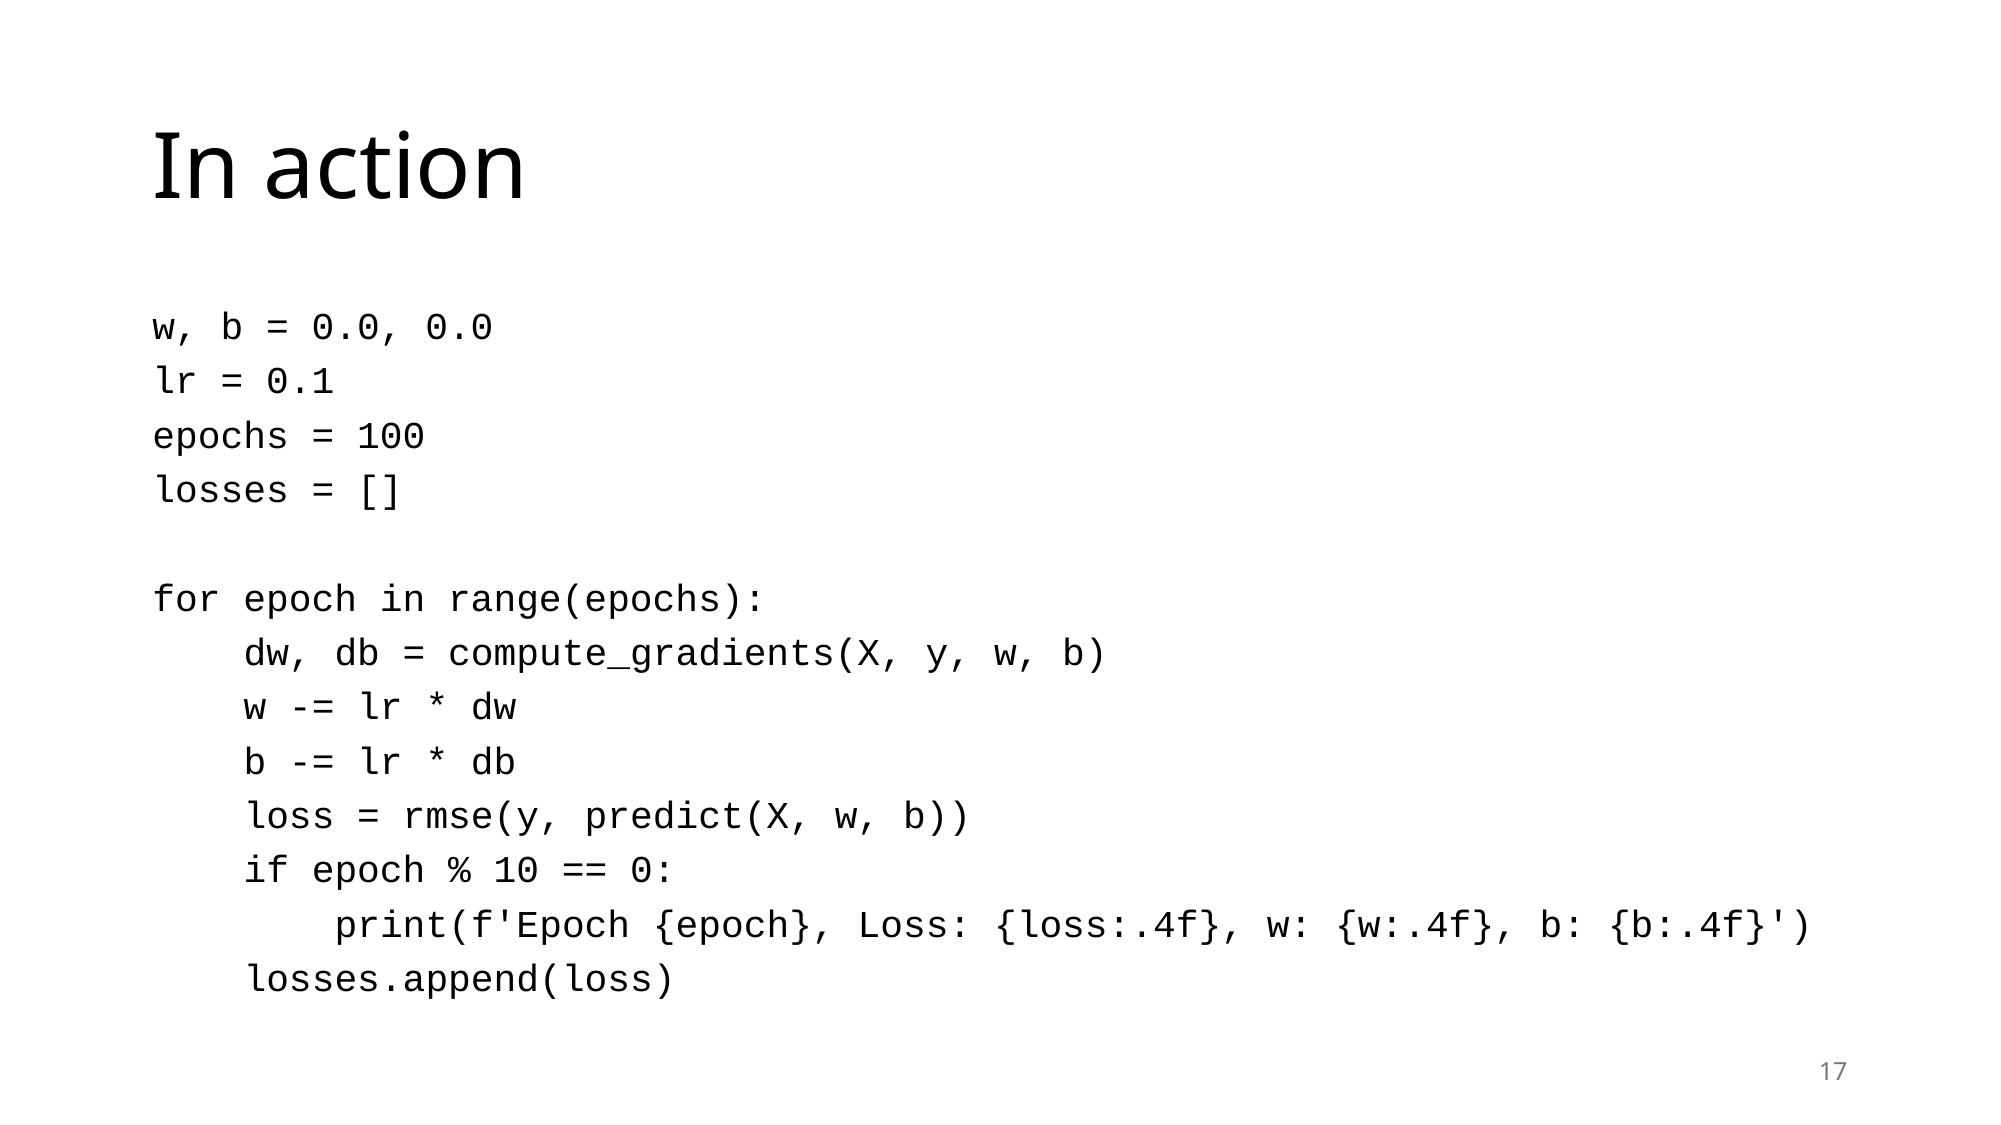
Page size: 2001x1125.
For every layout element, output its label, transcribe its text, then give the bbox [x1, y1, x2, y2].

list w, b = 0.0, 0.0 lr = 0.1 epochs = 100 losses = [] for epoch in range(epochs): dw, db = compute_gradients(X, y, w, b) w -= lr * dw b -= lr * db loss = rmse(y, predict(X, w, b)) if epoch % 10 == 0: print(f'Epoch {epoch}, Loss: {loss:.4f}, w: {w:.4f}, b: {b:.4f}') losses.append(loss) [137, 299, 1863, 1014]
title In action [137, 59, 1863, 278]
slide_number 17 [1412, 1042, 1863, 1103]
